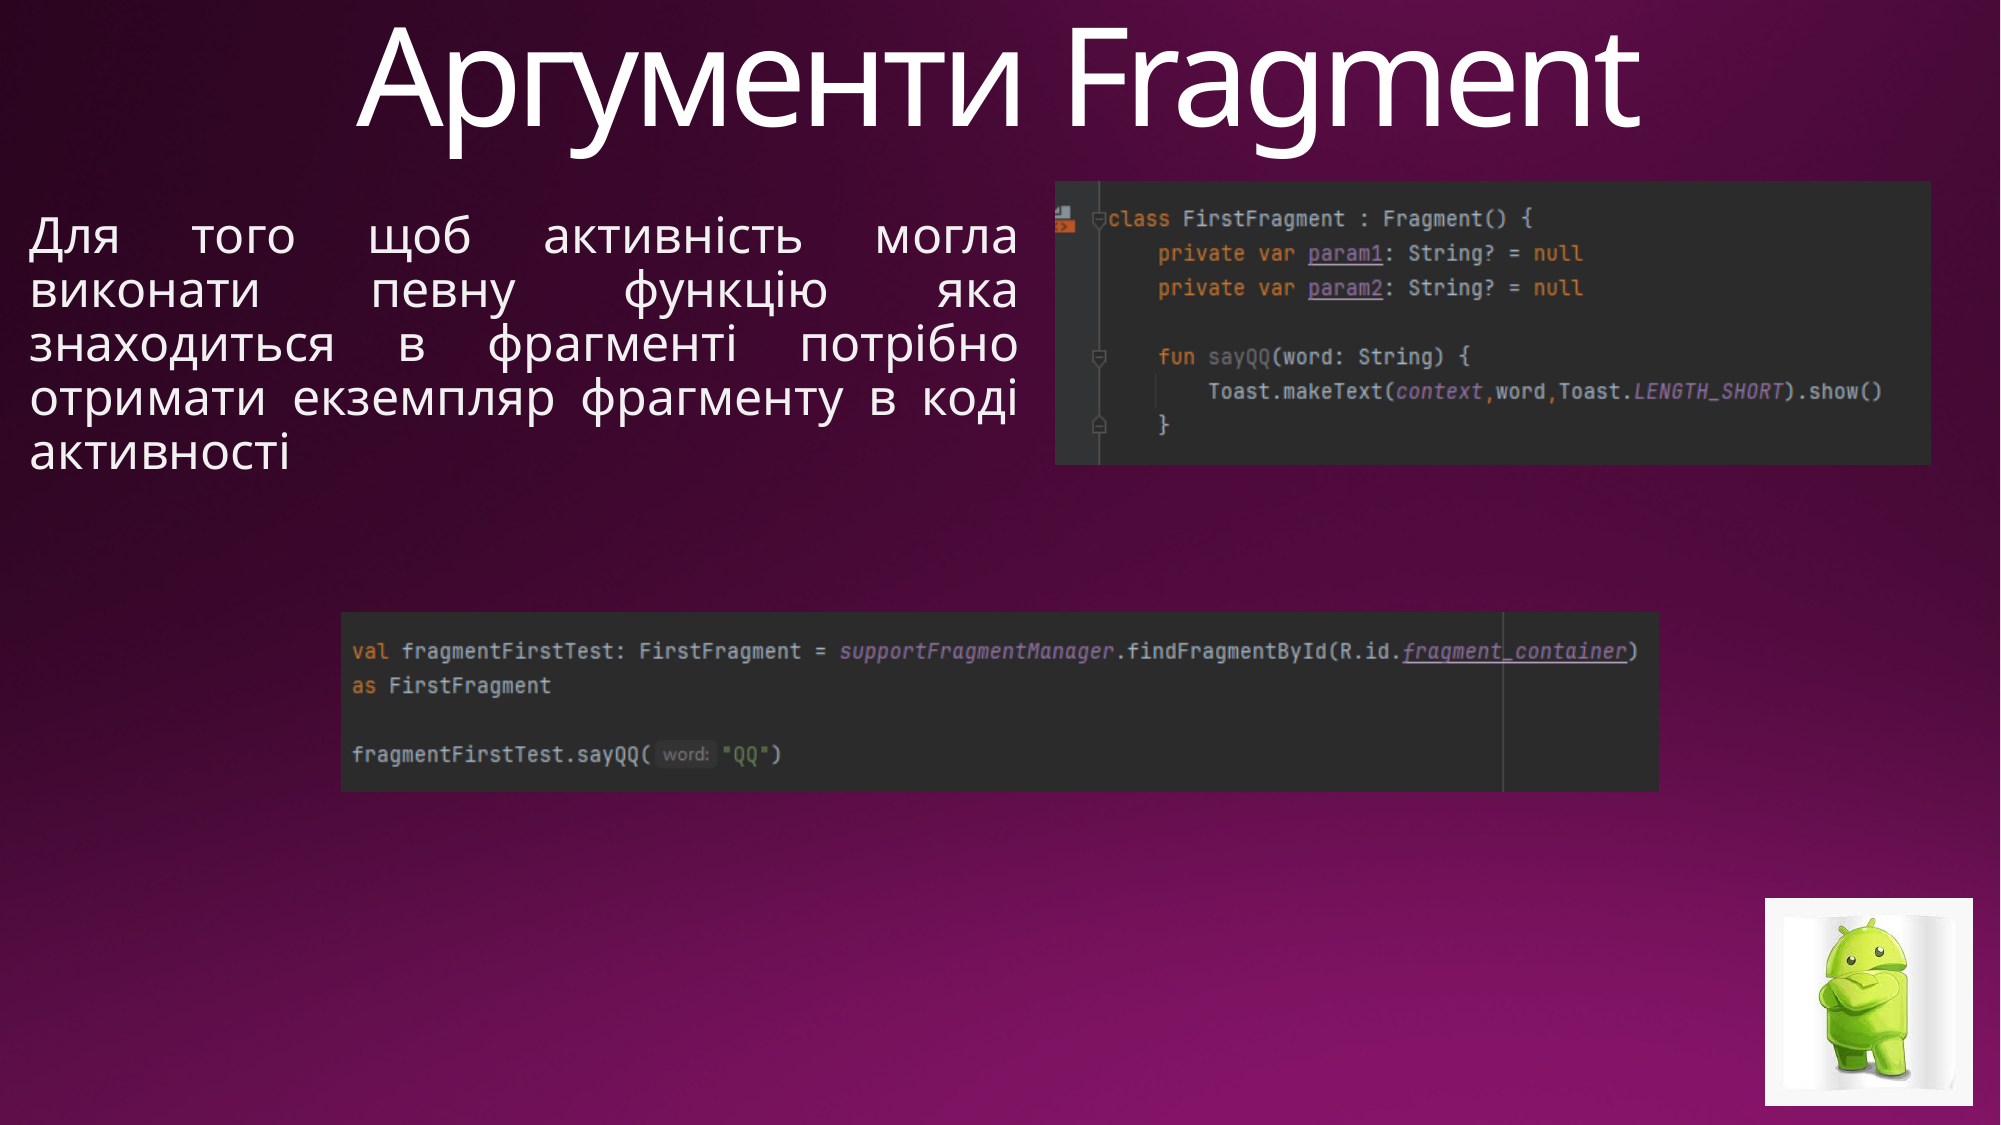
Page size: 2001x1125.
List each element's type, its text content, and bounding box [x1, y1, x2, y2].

title Аргументи Fragment [214, 0, 1786, 164]
text_box Для того щоб активність могла виконати певну функцію яка знаходиться в фрагменті потрібно отримати екземпляр фрагменту в коді активності [14, 163, 1035, 528]
picture [0, 0, 2001, 1125]
